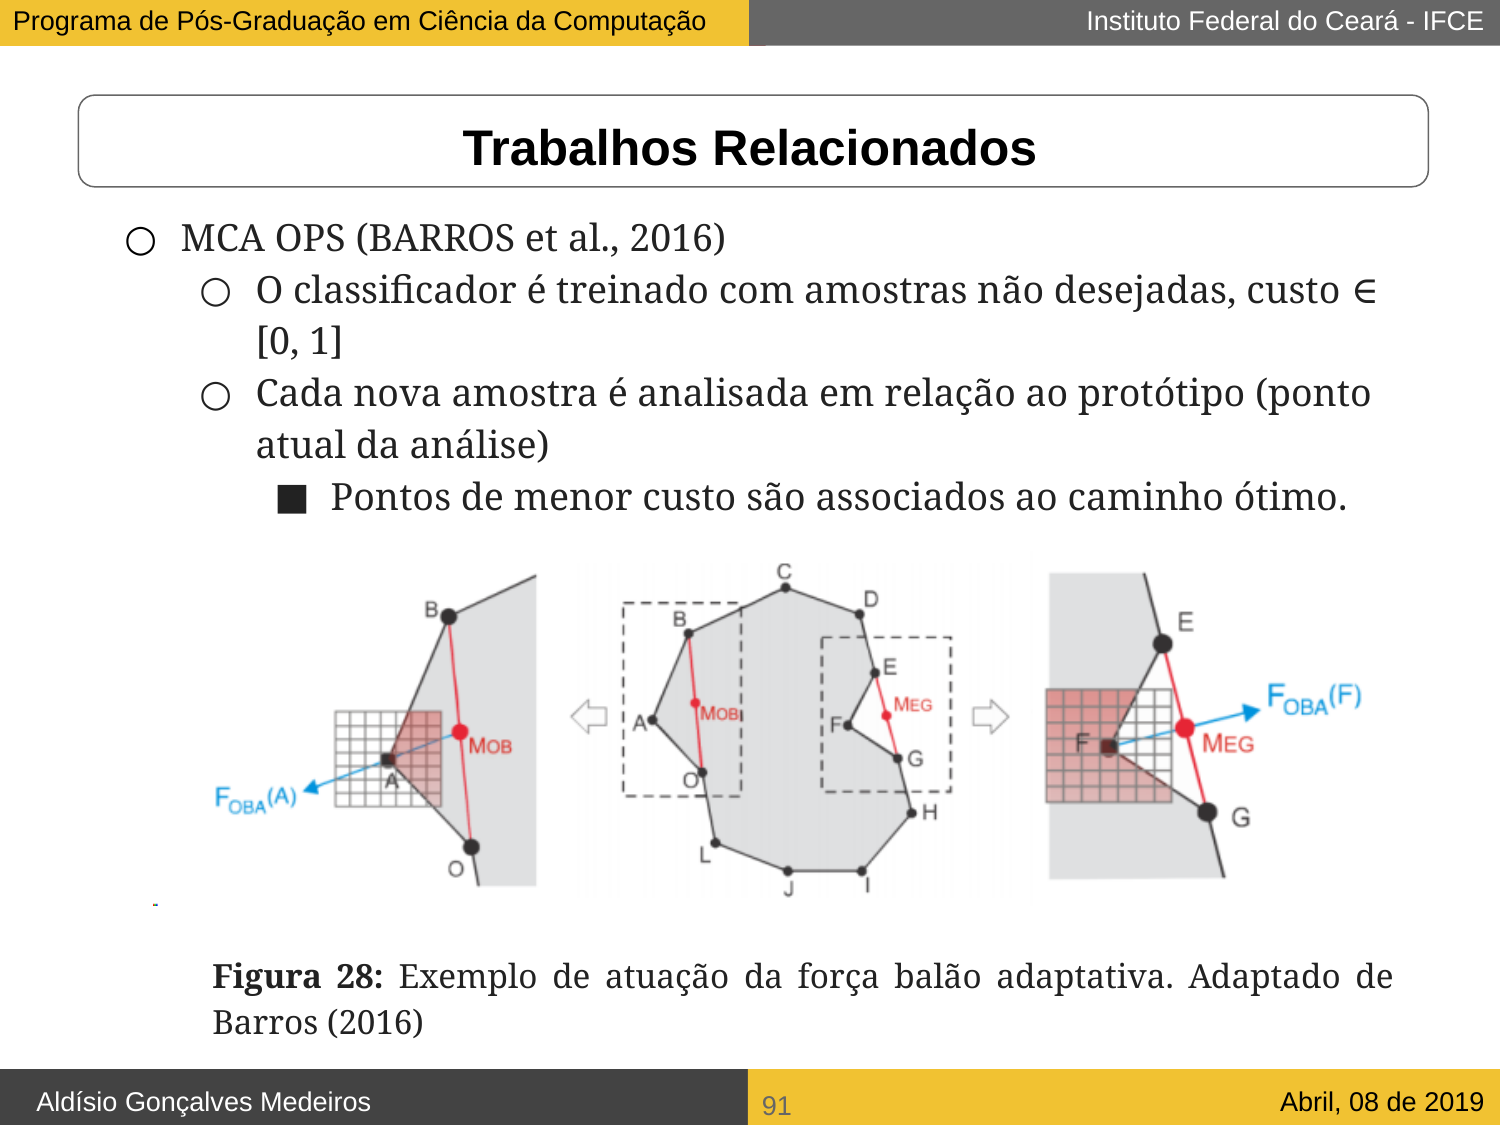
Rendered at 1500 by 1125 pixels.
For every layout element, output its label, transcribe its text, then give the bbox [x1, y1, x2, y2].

slide_number ‹#› [731, 1061, 822, 1125]
picture [152, 528, 1380, 907]
list MCA OPS (BARROS et al., 2016) O classificador é treinado com amostras não desejadas, custo ∈ [0, 1] Cada nova amostra é analisada em relação ao protótipo (ponto atual da análise) Pontos de menor custo são associados ao caminho ótimo. [90, 192, 1443, 511]
text_box Figura 28: Exemplo de atuação da força balão adaptativa. Adaptado de Barros (2016) [122, 933, 1411, 1045]
title Trabalhos Relacionados [257, 99, 1243, 192]
